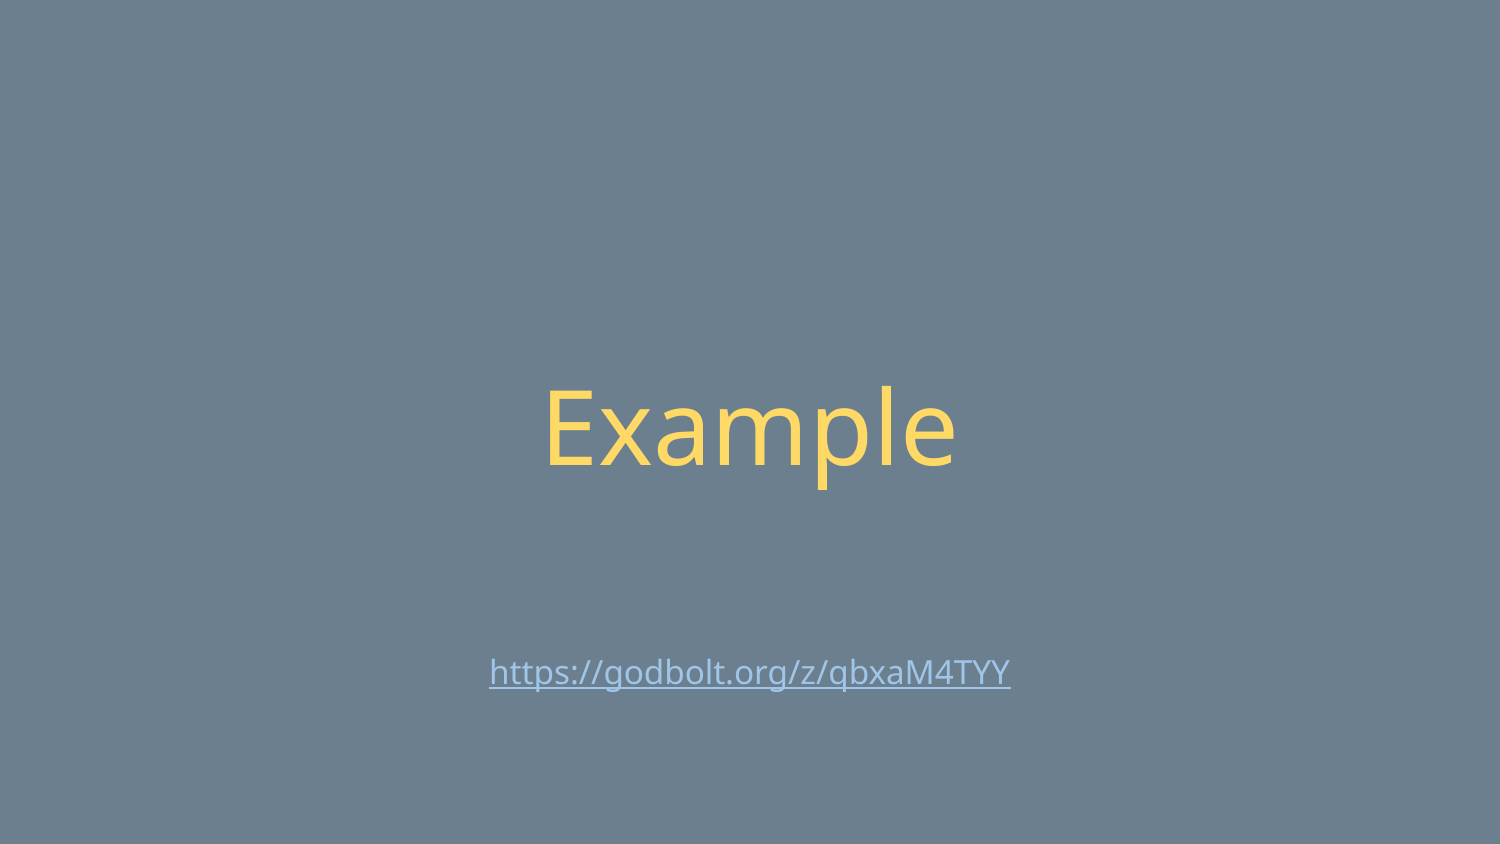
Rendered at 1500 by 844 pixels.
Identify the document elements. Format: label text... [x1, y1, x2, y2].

text_box Example [511, 346, 989, 498]
text_box https://godbolt.org/z/qbxaM4TYY [228, 636, 1272, 787]
